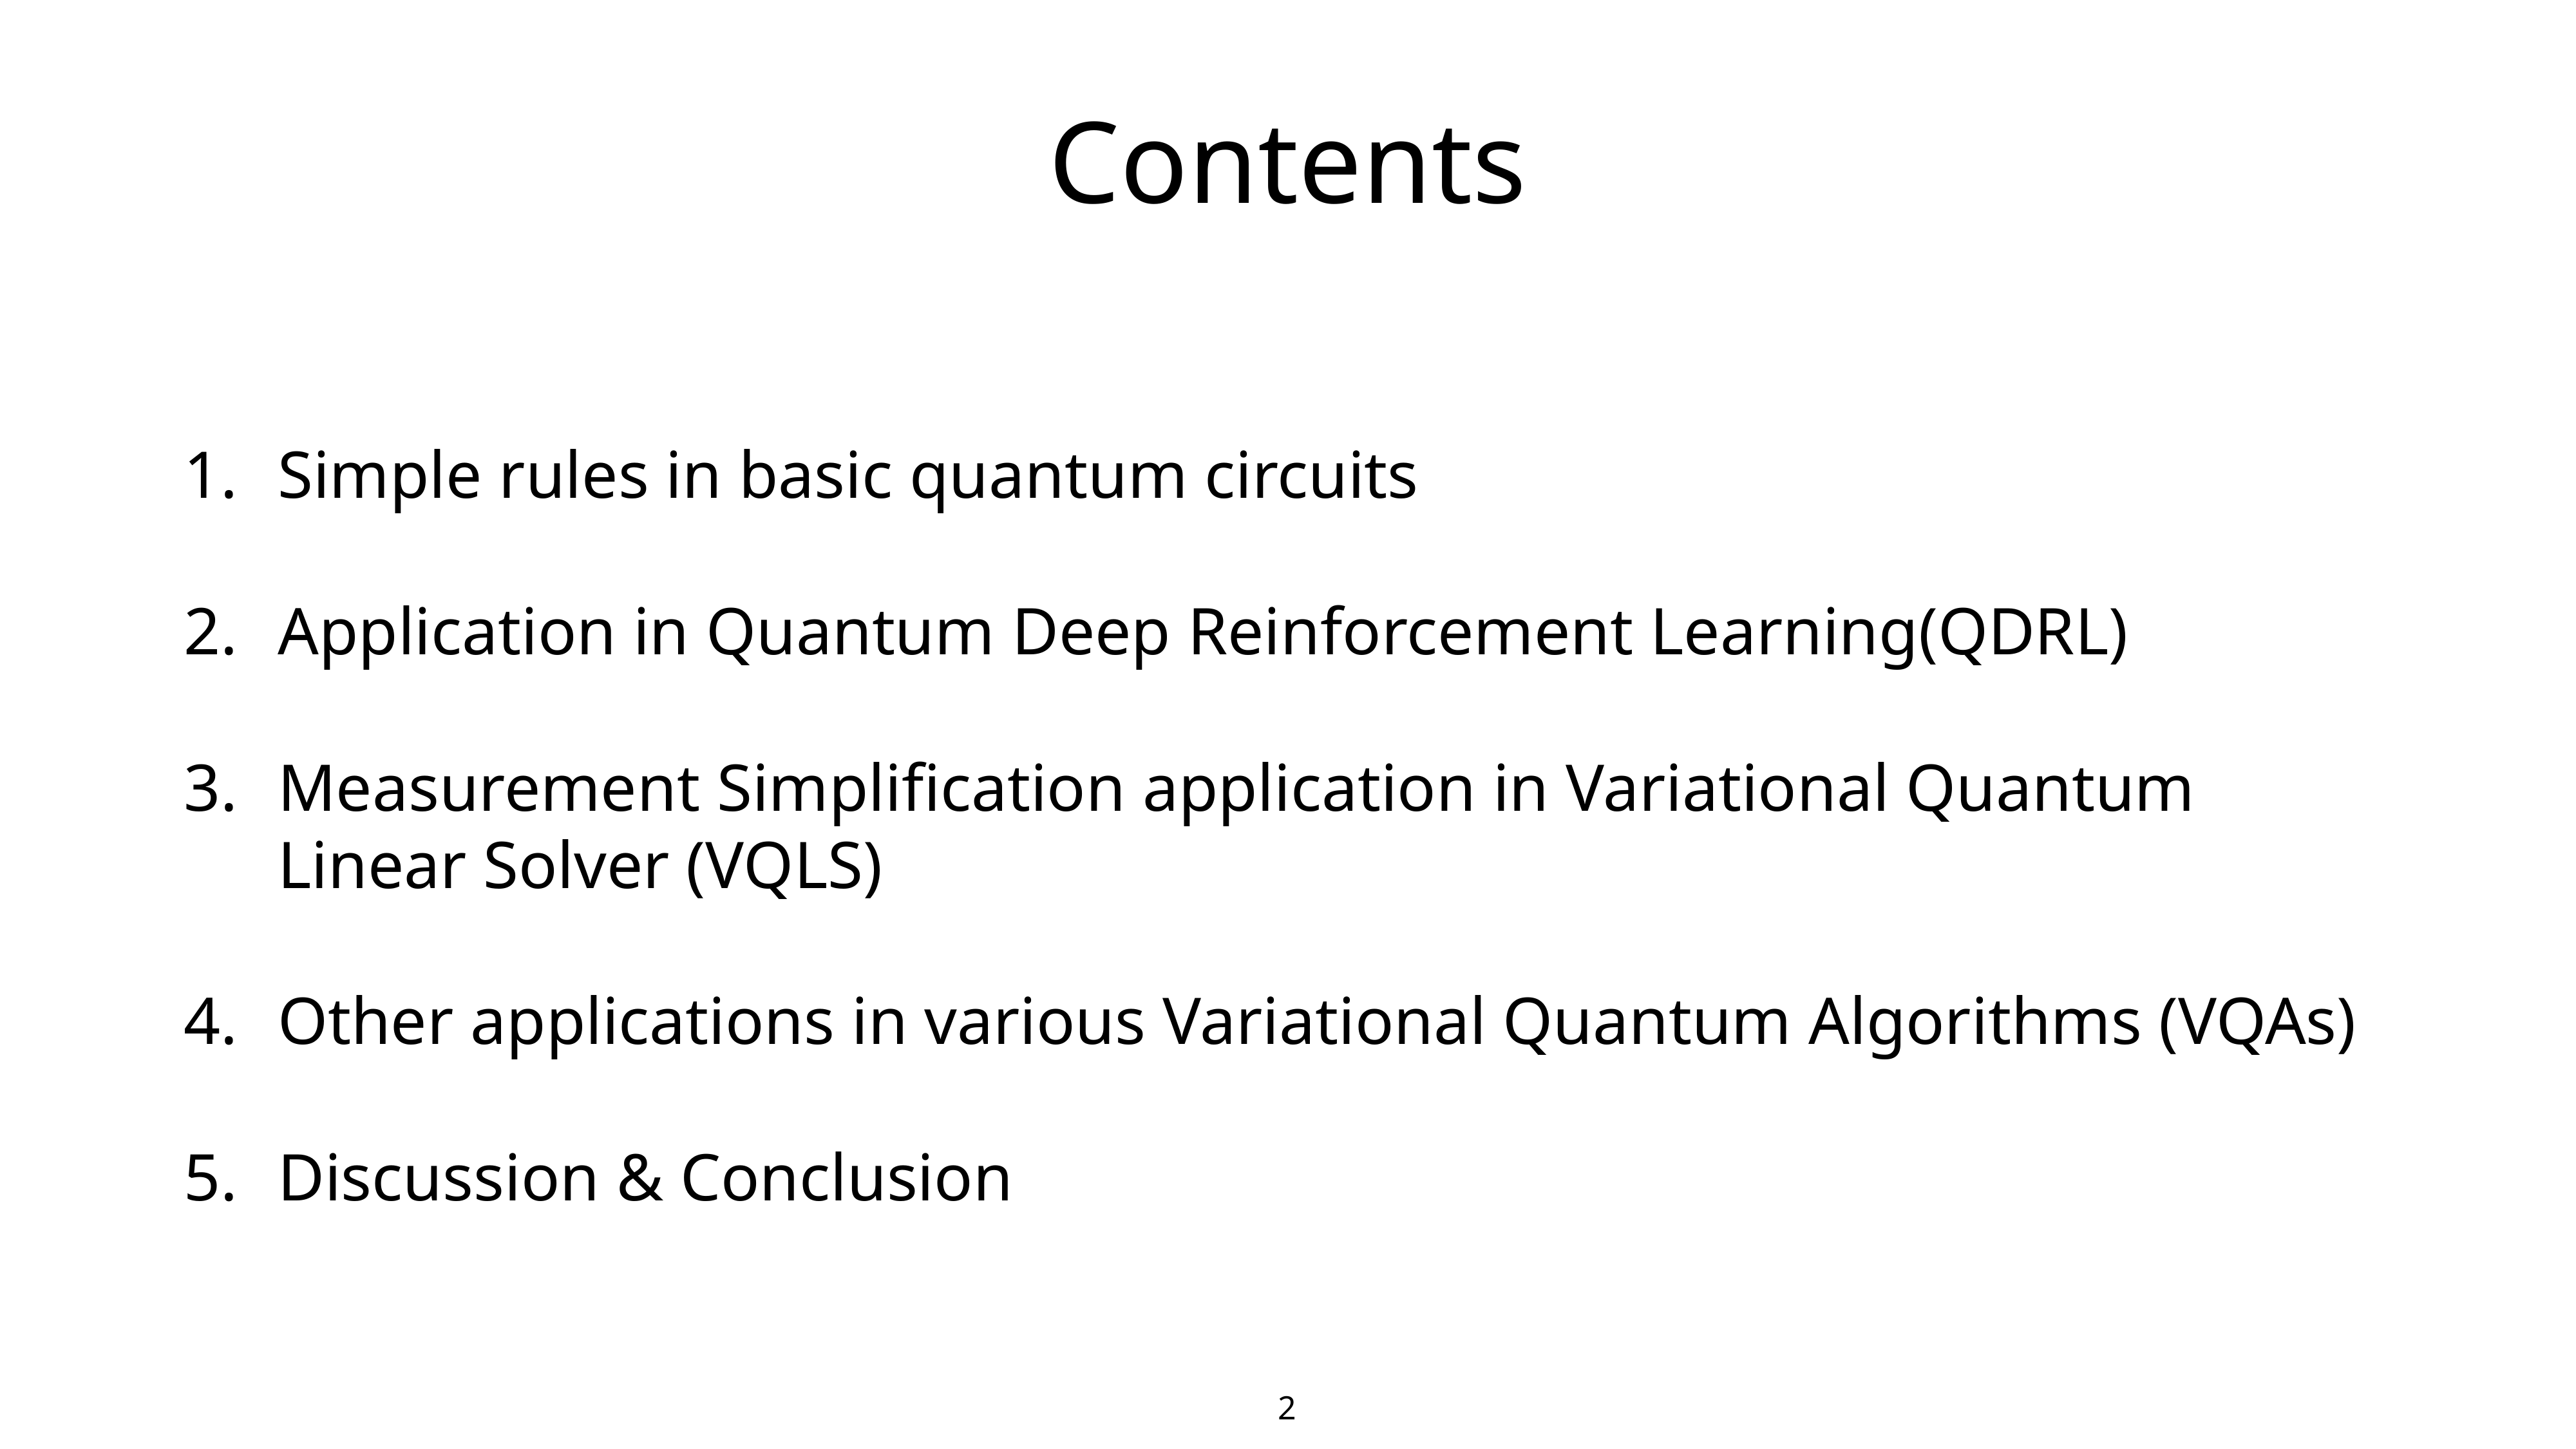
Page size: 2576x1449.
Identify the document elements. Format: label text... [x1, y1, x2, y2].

list Simple rules in basic quantum circuits Application in Quantum Deep Reinforcement Learning(QDRL) Measurement Simplification application in Variational Quantum Linear Solver (VQLS) Other applications in various Variational Quantum Algorithms (VQAs) Discussion & Conclusion [178, 332, 2398, 1316]
slide_number 2 [1272, 1381, 1303, 1431]
title Contents [178, 37, 2398, 279]
